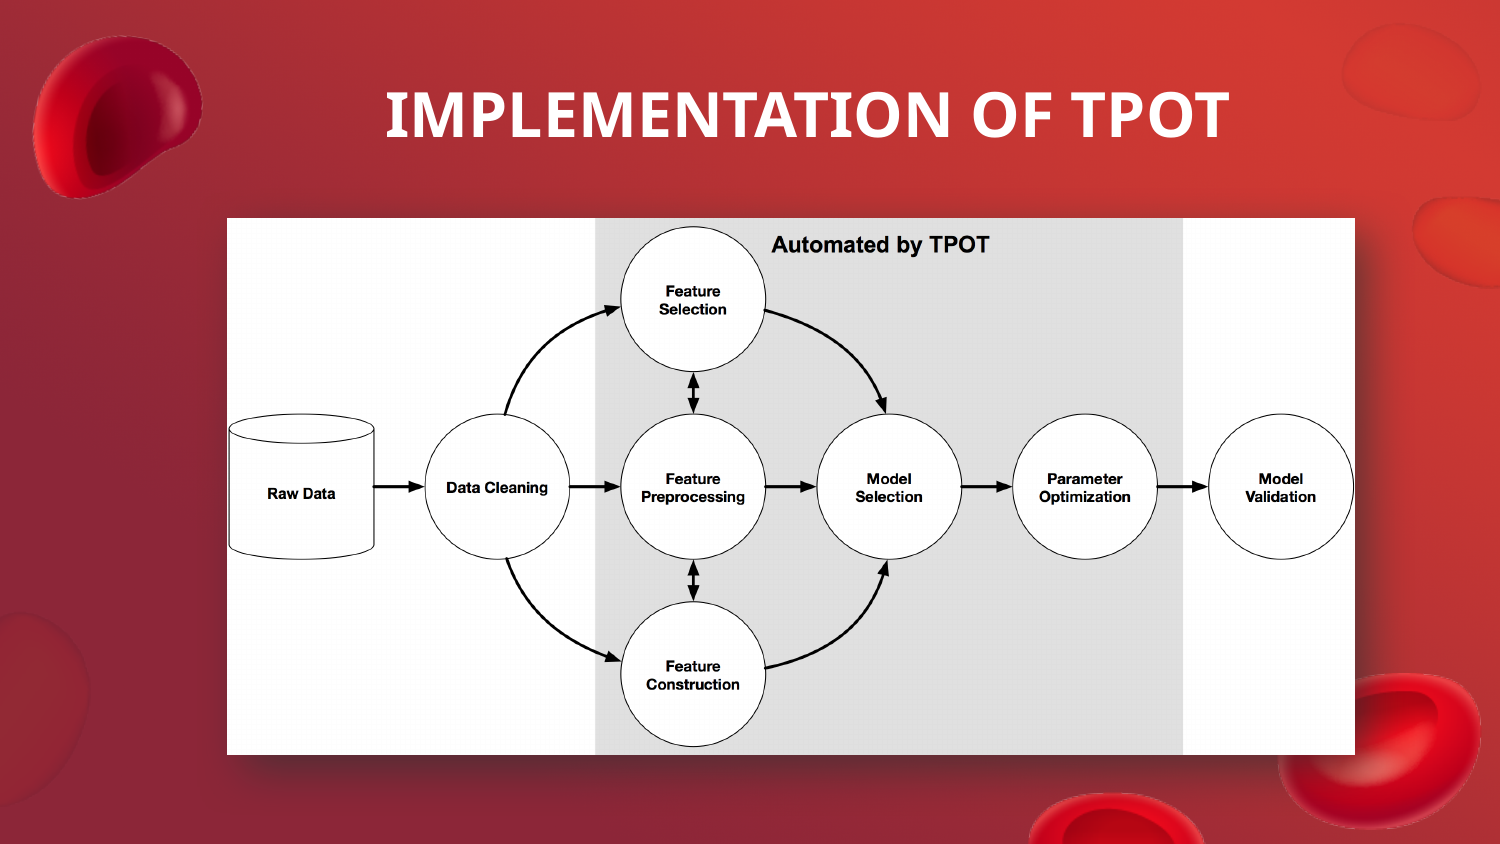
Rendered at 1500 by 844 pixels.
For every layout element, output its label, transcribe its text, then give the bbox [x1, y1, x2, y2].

picture [0, 0, 1500, 844]
title IMPLEMENTATION OF TPOT [176, 65, 1441, 160]
